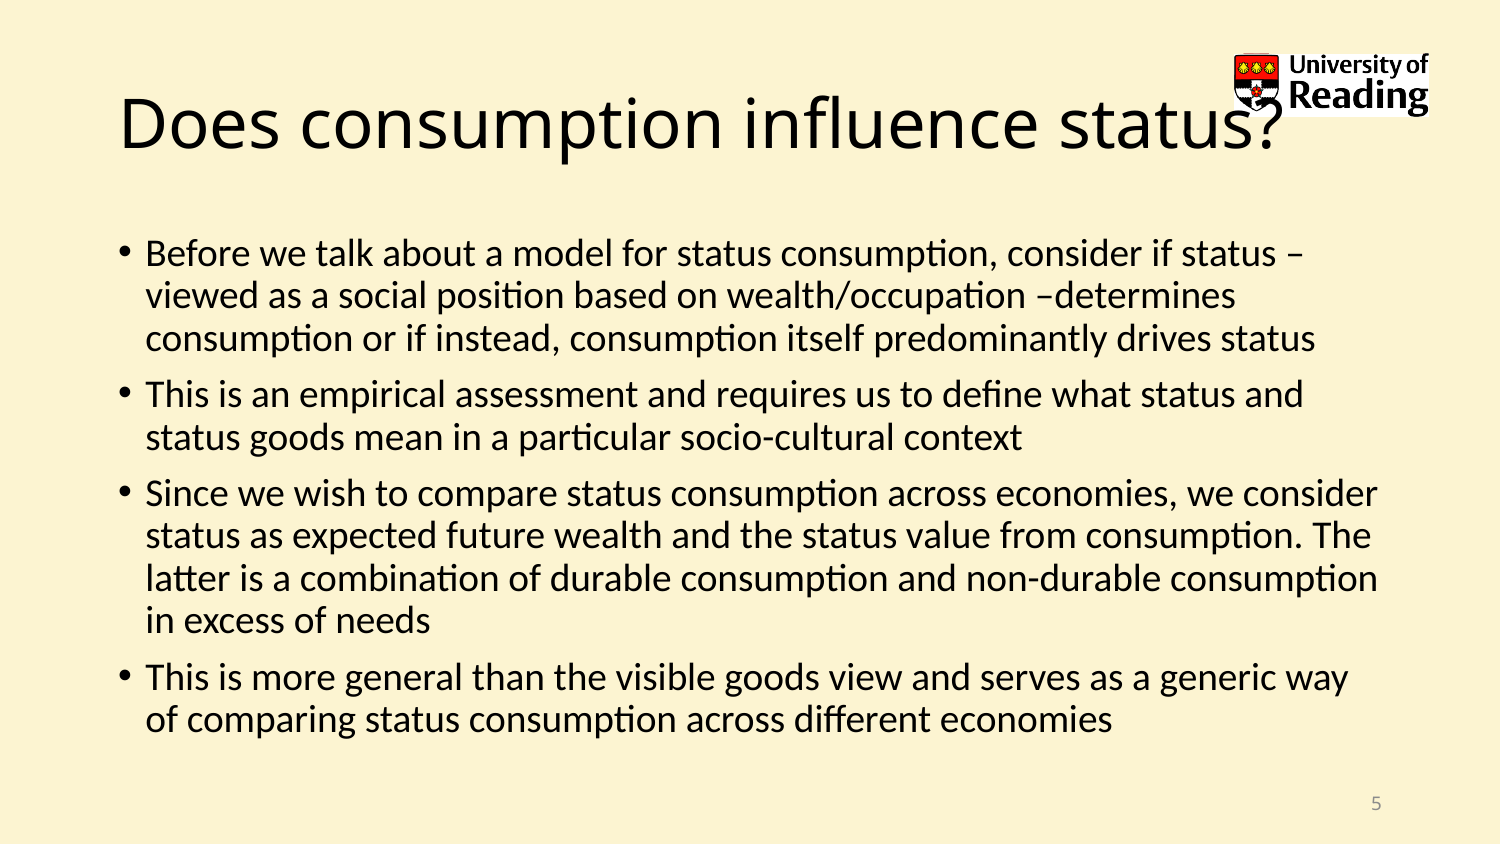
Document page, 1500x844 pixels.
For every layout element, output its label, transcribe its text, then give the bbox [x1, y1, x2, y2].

slide_number 5 [1059, 782, 1397, 827]
list Before we talk about a model for status consumption, consider if status – viewed as a social position based on wealth/occupation –determines consumption or if instead, consumption itself predominantly drives status This is an empirical assessment and requires us to define what status and status goods mean in a particular socio-cultural context Since we wish to compare status consumption across economies, we consider status as expected future wealth and the status value from consumption. The latter is a combination of durable consumption and non-durable consumption in excess of needs This is more general than the visible goods view and serves as a generic way of comparing status consumption across different economies [103, 224, 1397, 760]
title Does consumption influence status? [103, 44, 1397, 208]
picture [1397, 53, 1429, 117]
